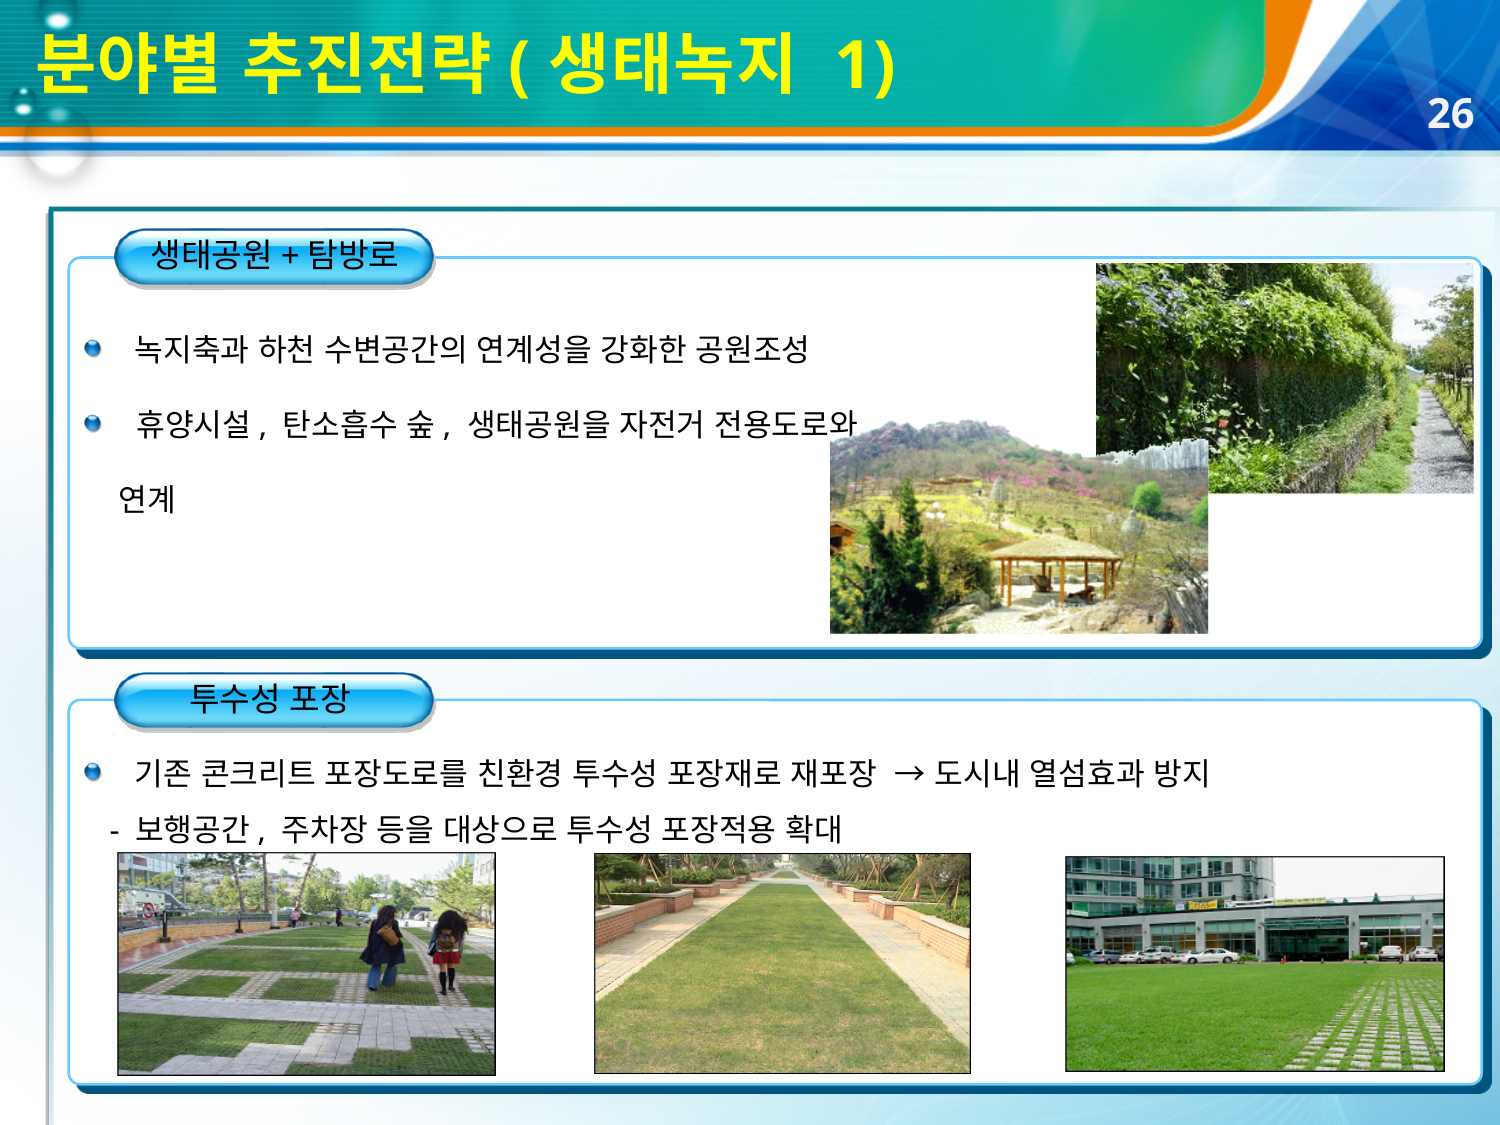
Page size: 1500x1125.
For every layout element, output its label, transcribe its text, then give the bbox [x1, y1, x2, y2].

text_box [109, 223, 441, 293]
text_box 분야별 추진전략(생태녹지 1) [20, 14, 912, 110]
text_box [107, 666, 441, 737]
picture [0, 0, 1500, 1125]
text_box 26 [1406, 79, 1496, 144]
